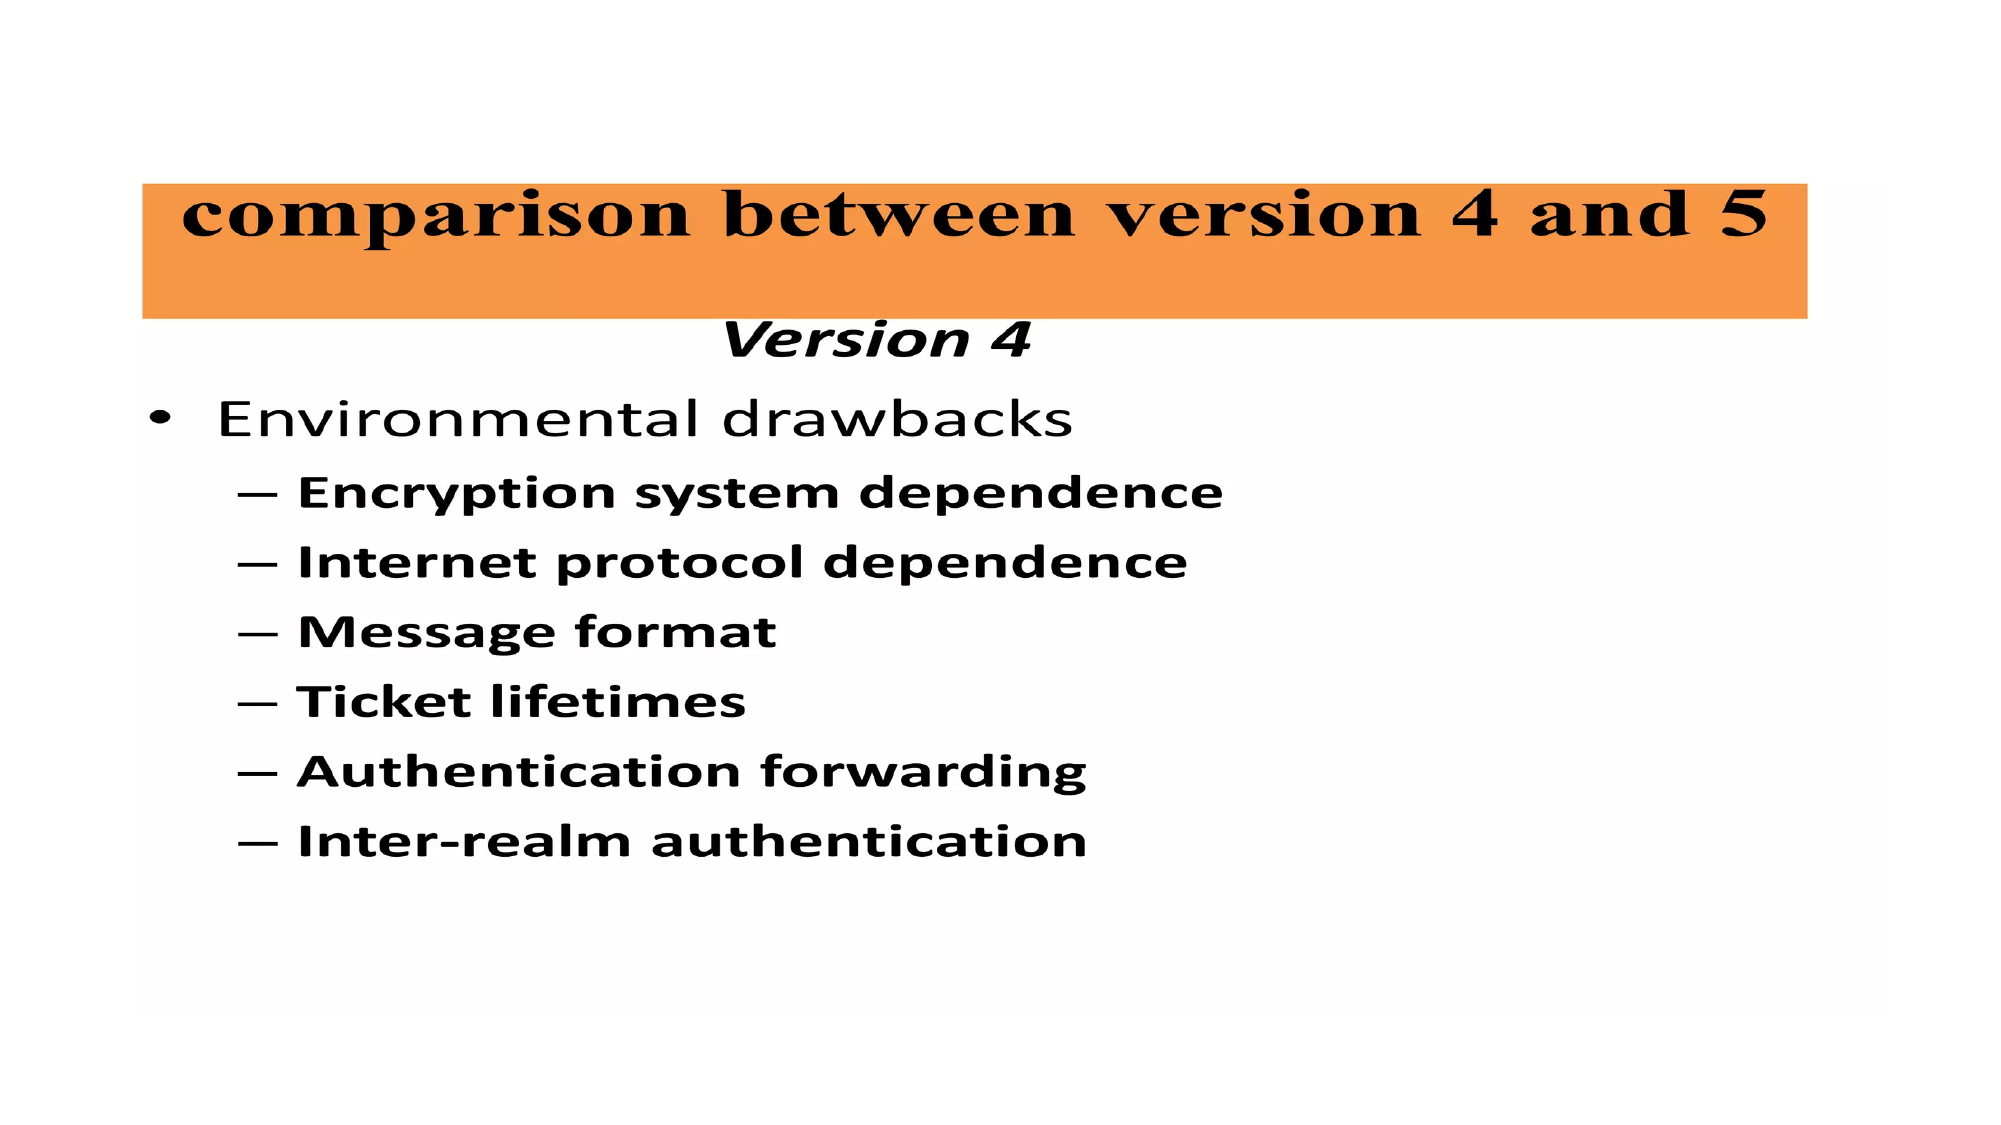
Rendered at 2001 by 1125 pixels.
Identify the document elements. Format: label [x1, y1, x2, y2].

list [33, 79, 1884, 1014]
